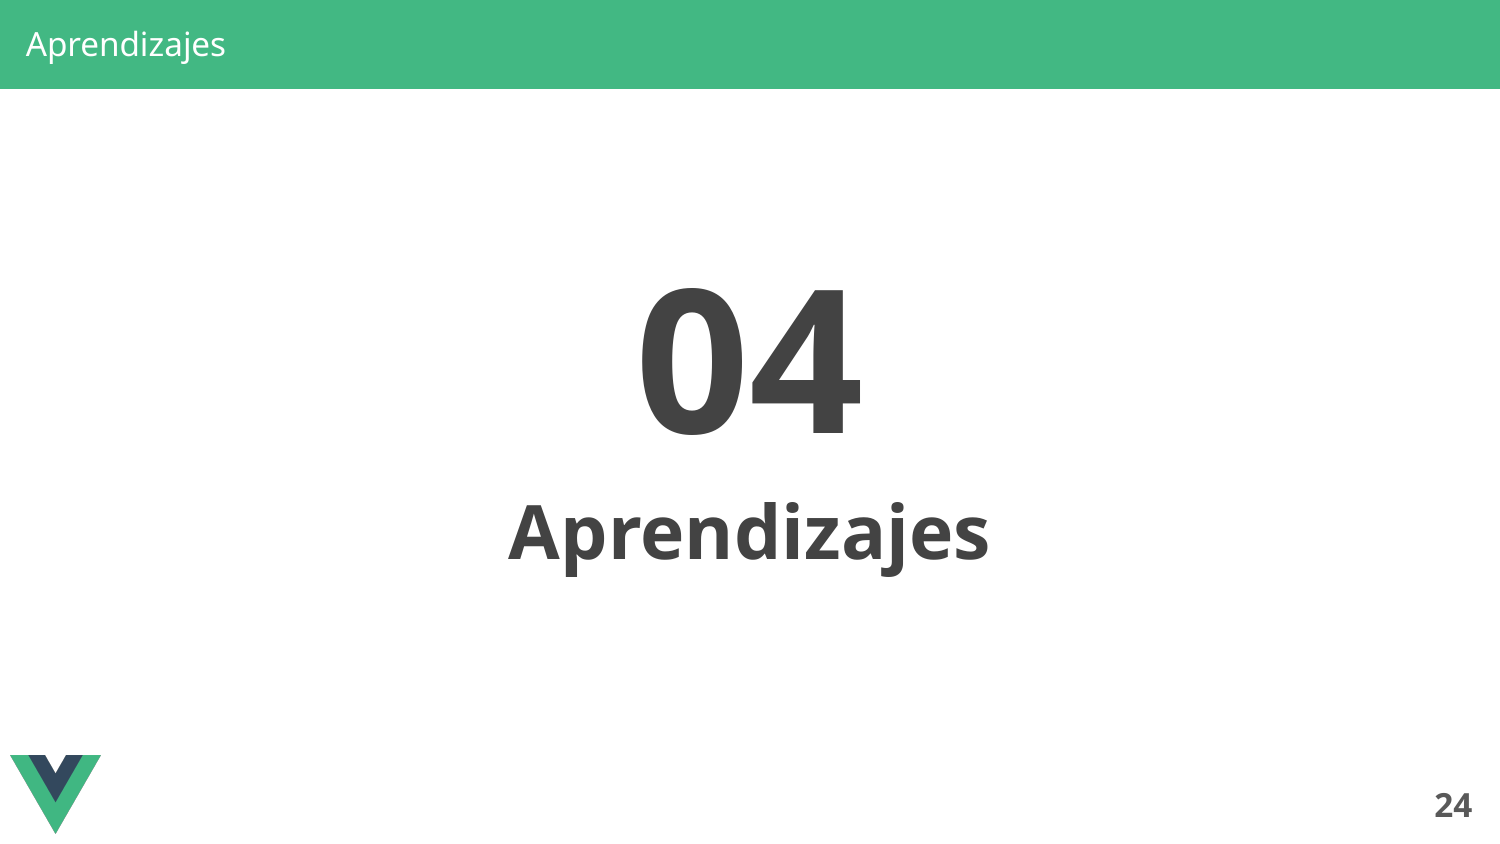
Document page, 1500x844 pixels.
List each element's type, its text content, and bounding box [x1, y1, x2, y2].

text_box Aprendizajes [10, 8, 1071, 79]
text_box [0, 0, 1500, 88]
text_box 04 [505, 291, 995, 415]
picture [10, 755, 101, 834]
text_box Aprendizajes [323, 371, 1177, 687]
text_box ‹#› [1397, 774, 1488, 839]
